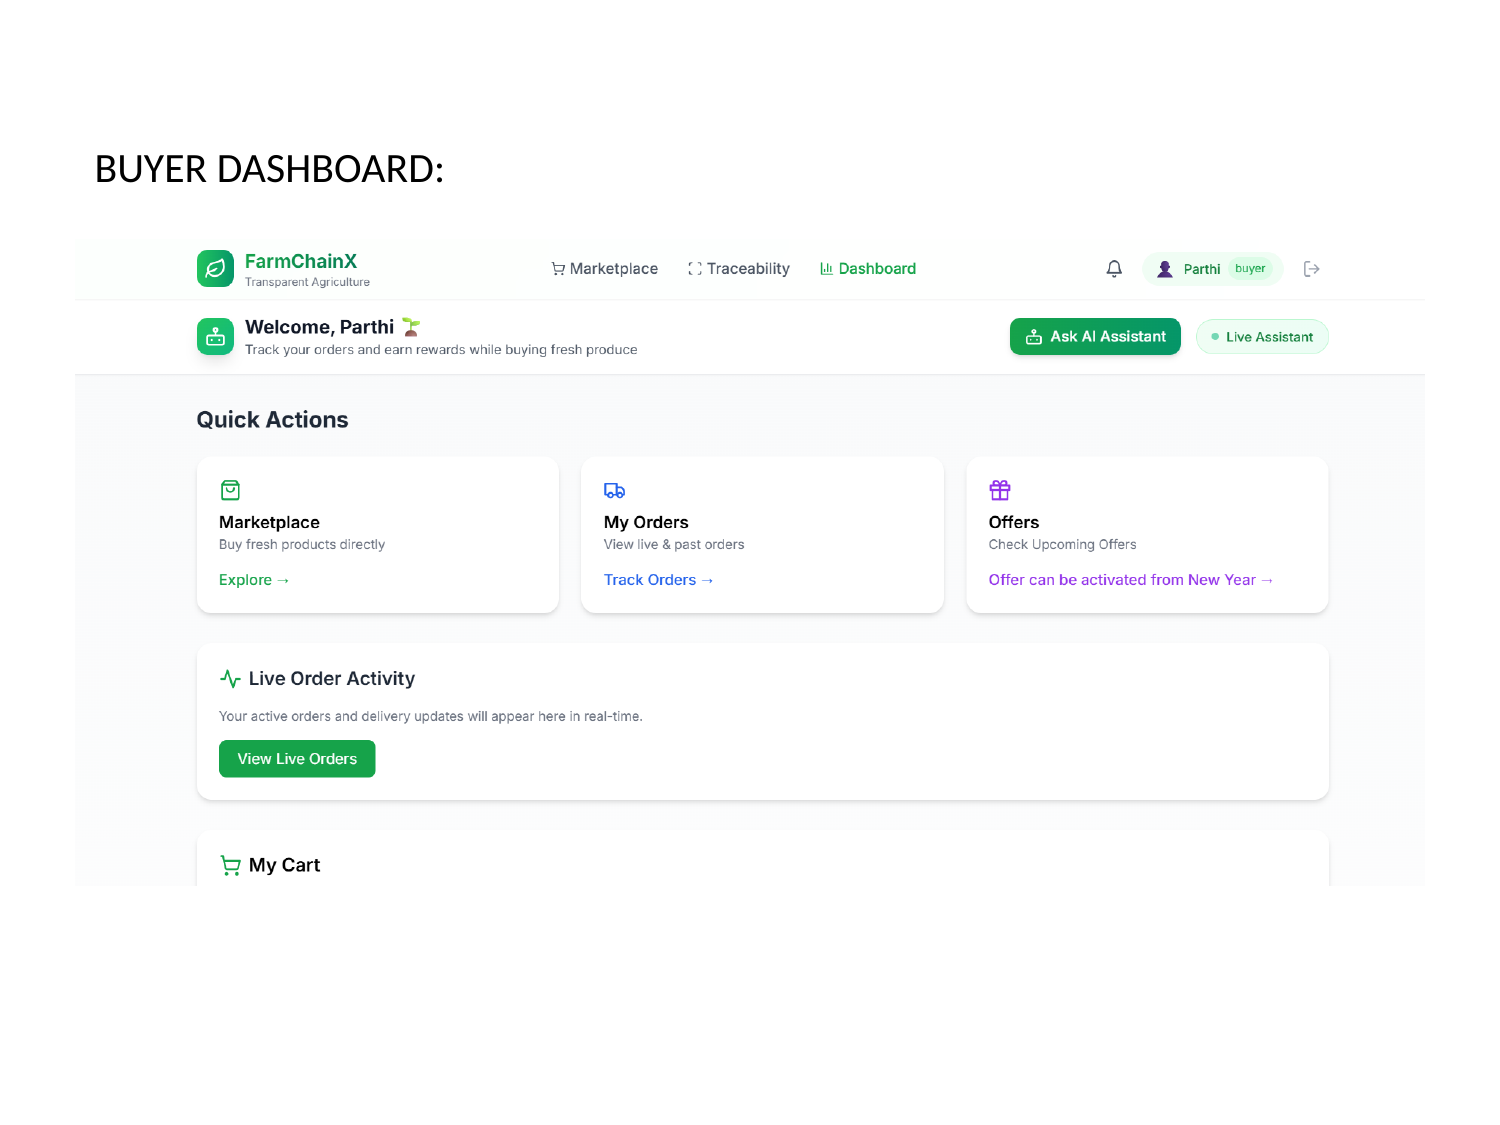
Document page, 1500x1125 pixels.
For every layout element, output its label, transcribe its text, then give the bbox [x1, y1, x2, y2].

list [74, 239, 1426, 886]
title BUYER DASHBOARD: [75, 110, 465, 222]
